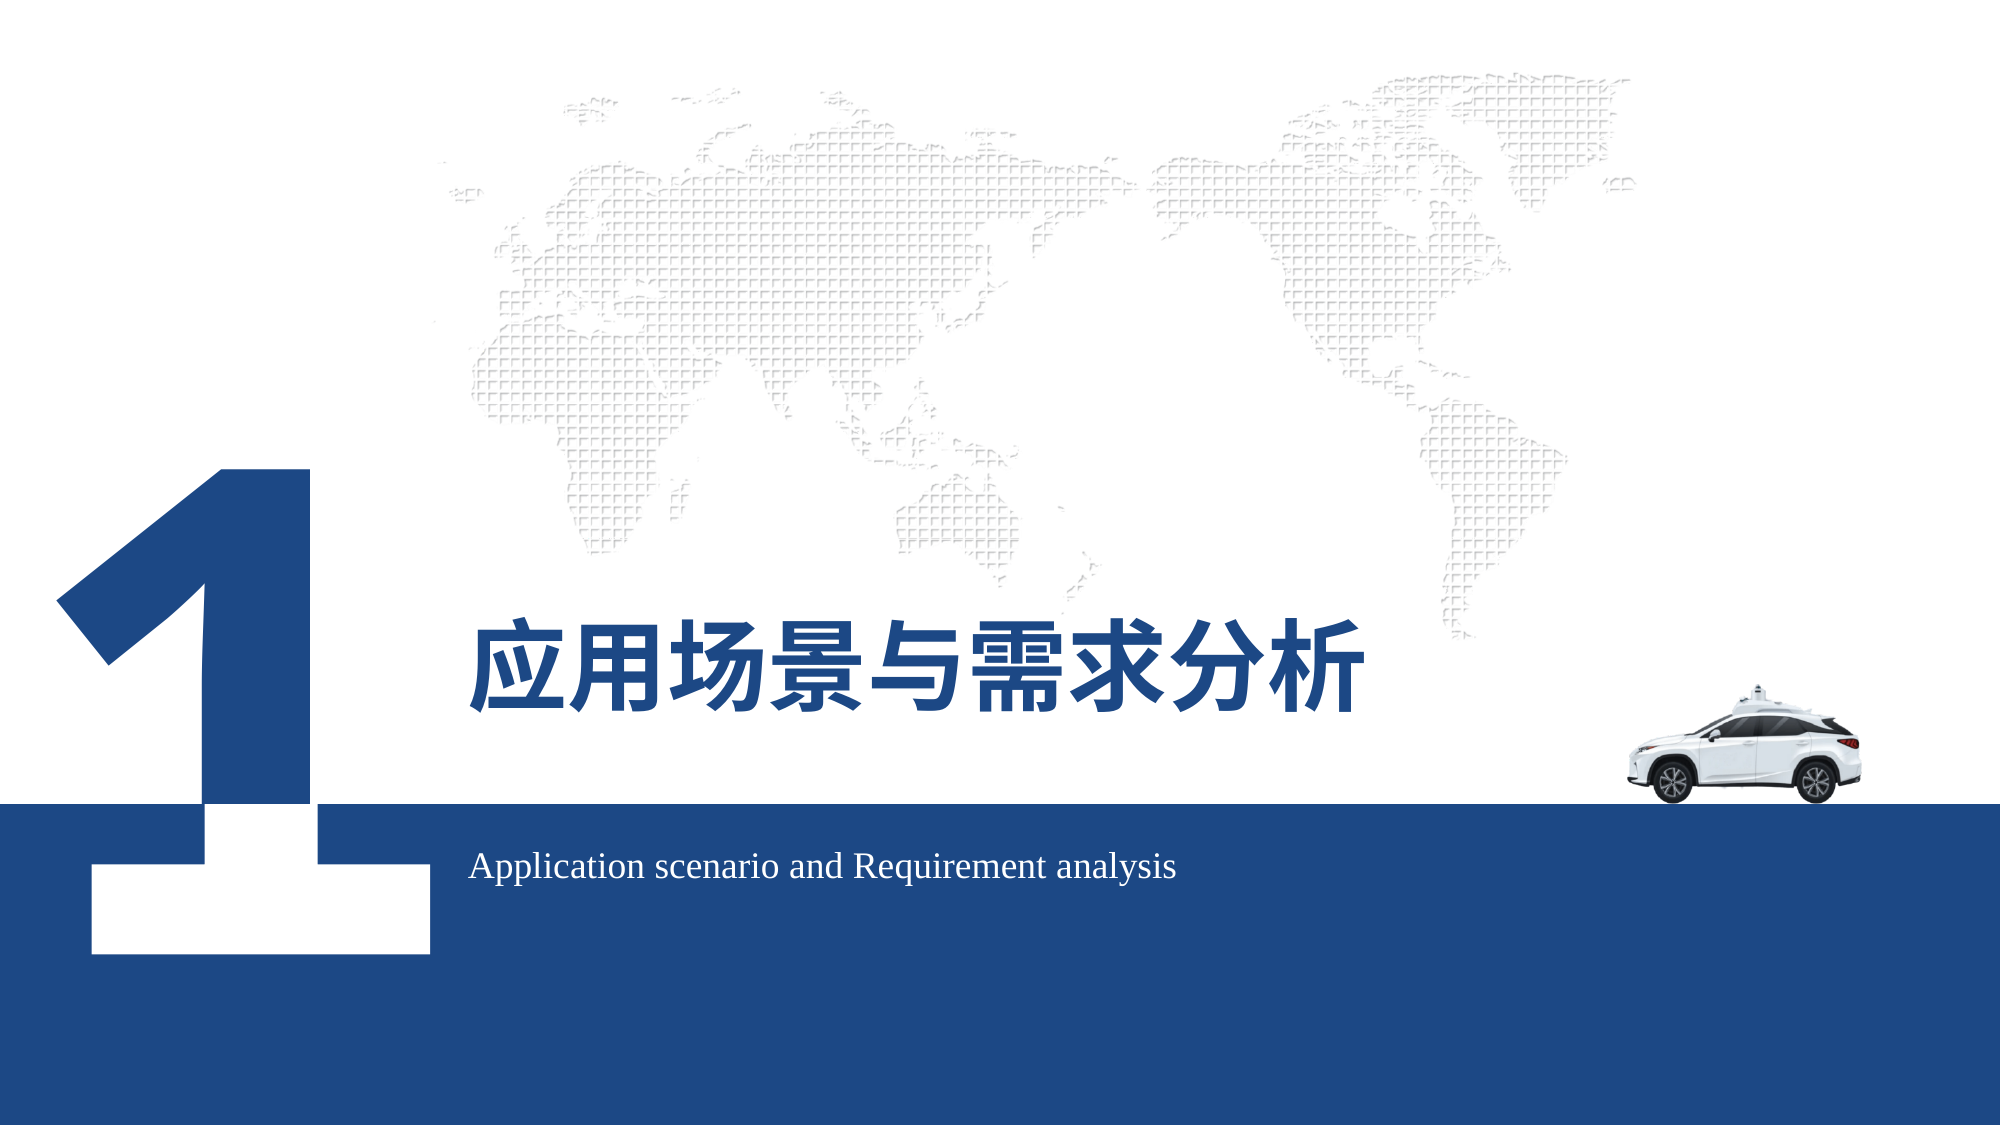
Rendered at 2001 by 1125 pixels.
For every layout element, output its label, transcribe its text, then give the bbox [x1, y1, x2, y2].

picture [1614, 681, 1875, 805]
picture [431, 57, 1660, 673]
text_box 应用场景与需求分析 [453, 673, 1595, 731]
text_box 1 [0, 257, 246, 1125]
text_box Application scenario and Requirement analysis [453, 833, 1339, 894]
text_box [246, 804, 2000, 1125]
text_box [91, 804, 431, 955]
